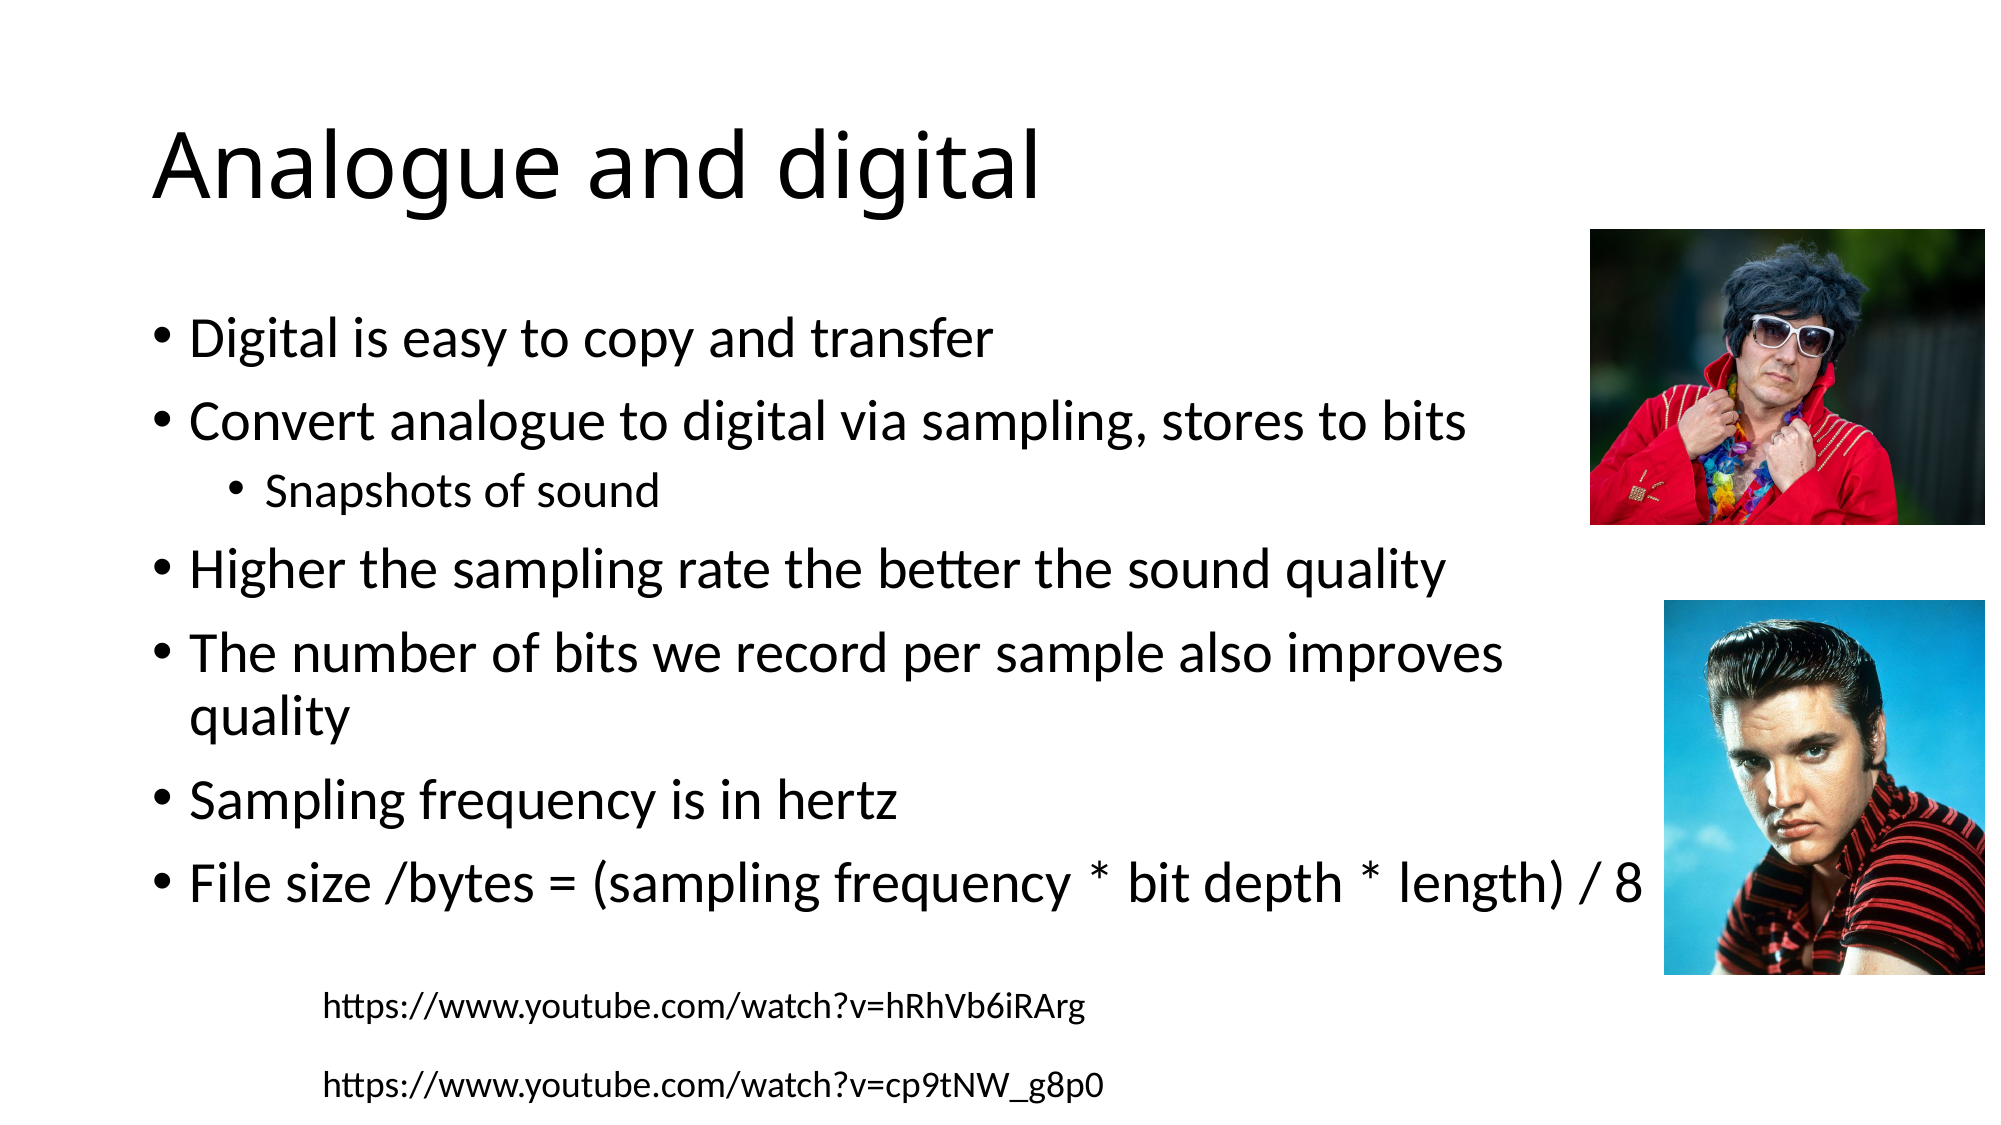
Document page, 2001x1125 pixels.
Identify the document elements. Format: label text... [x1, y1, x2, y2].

picture [1664, 600, 1985, 975]
picture [1669, 731, 1675, 738]
picture [1826, 604, 1838, 611]
text_box https://www.youtube.com/watch?v=cp9tNW_g8p0 [307, 1052, 1308, 1113]
picture [1590, 229, 1985, 525]
text_box https://www.youtube.com/watch?v=hRhVb6iRArg [307, 974, 1308, 1034]
list Digital is easy to copy and transfer Convert analogue to digital via sampling, stores to bits Snapshots of sound Higher the sampling rate the better the sound quality The number of bits we record per sample also improves quality Sampling frequency is in hertz File size /bytes = (sampling frequency * bit depth * length) / 8 [137, 299, 1693, 1066]
title Analogue and digital [137, 59, 1863, 278]
